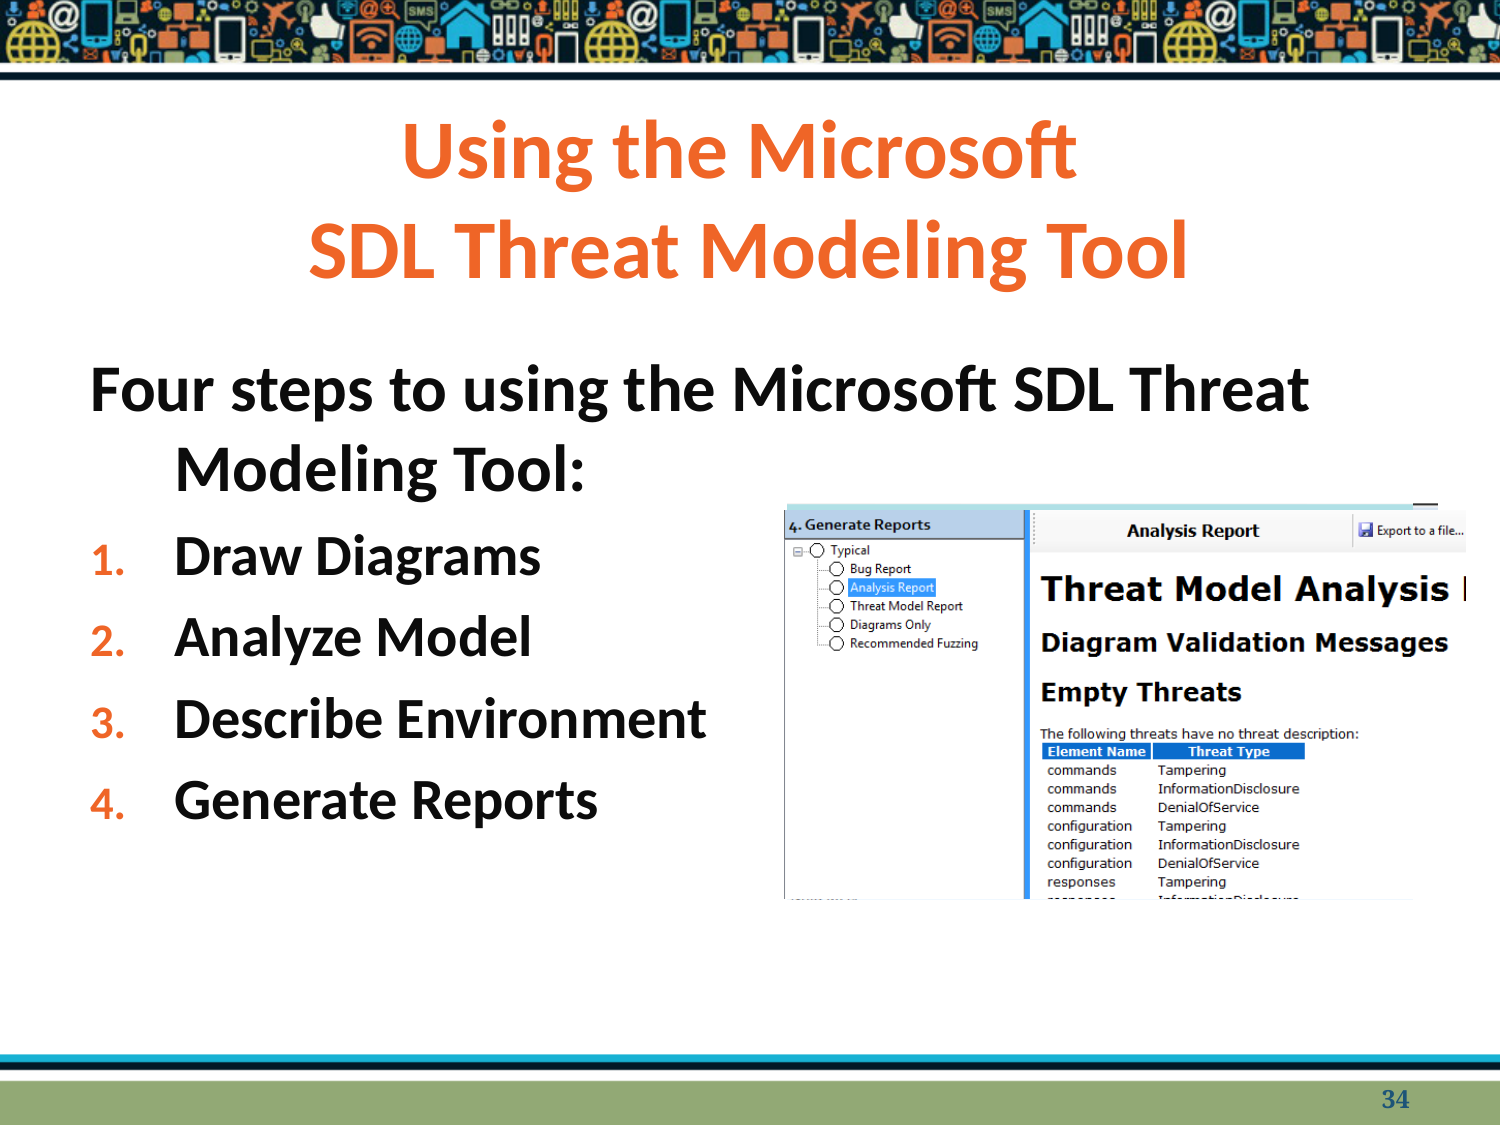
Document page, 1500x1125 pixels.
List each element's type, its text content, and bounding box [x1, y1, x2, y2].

picture [924, 0, 930, 8]
picture [0, 0, 1500, 1125]
slide_number 34 [1112, 1049, 1426, 1125]
title Using the Microsoft SDL Threat Modeling Tool [75, 87, 1425, 204]
list Four steps to using the Microsoft SDL Threat Modeling Tool: Draw Diagrams Analyze Model Describe Environment Generate Reports [75, 337, 1425, 950]
